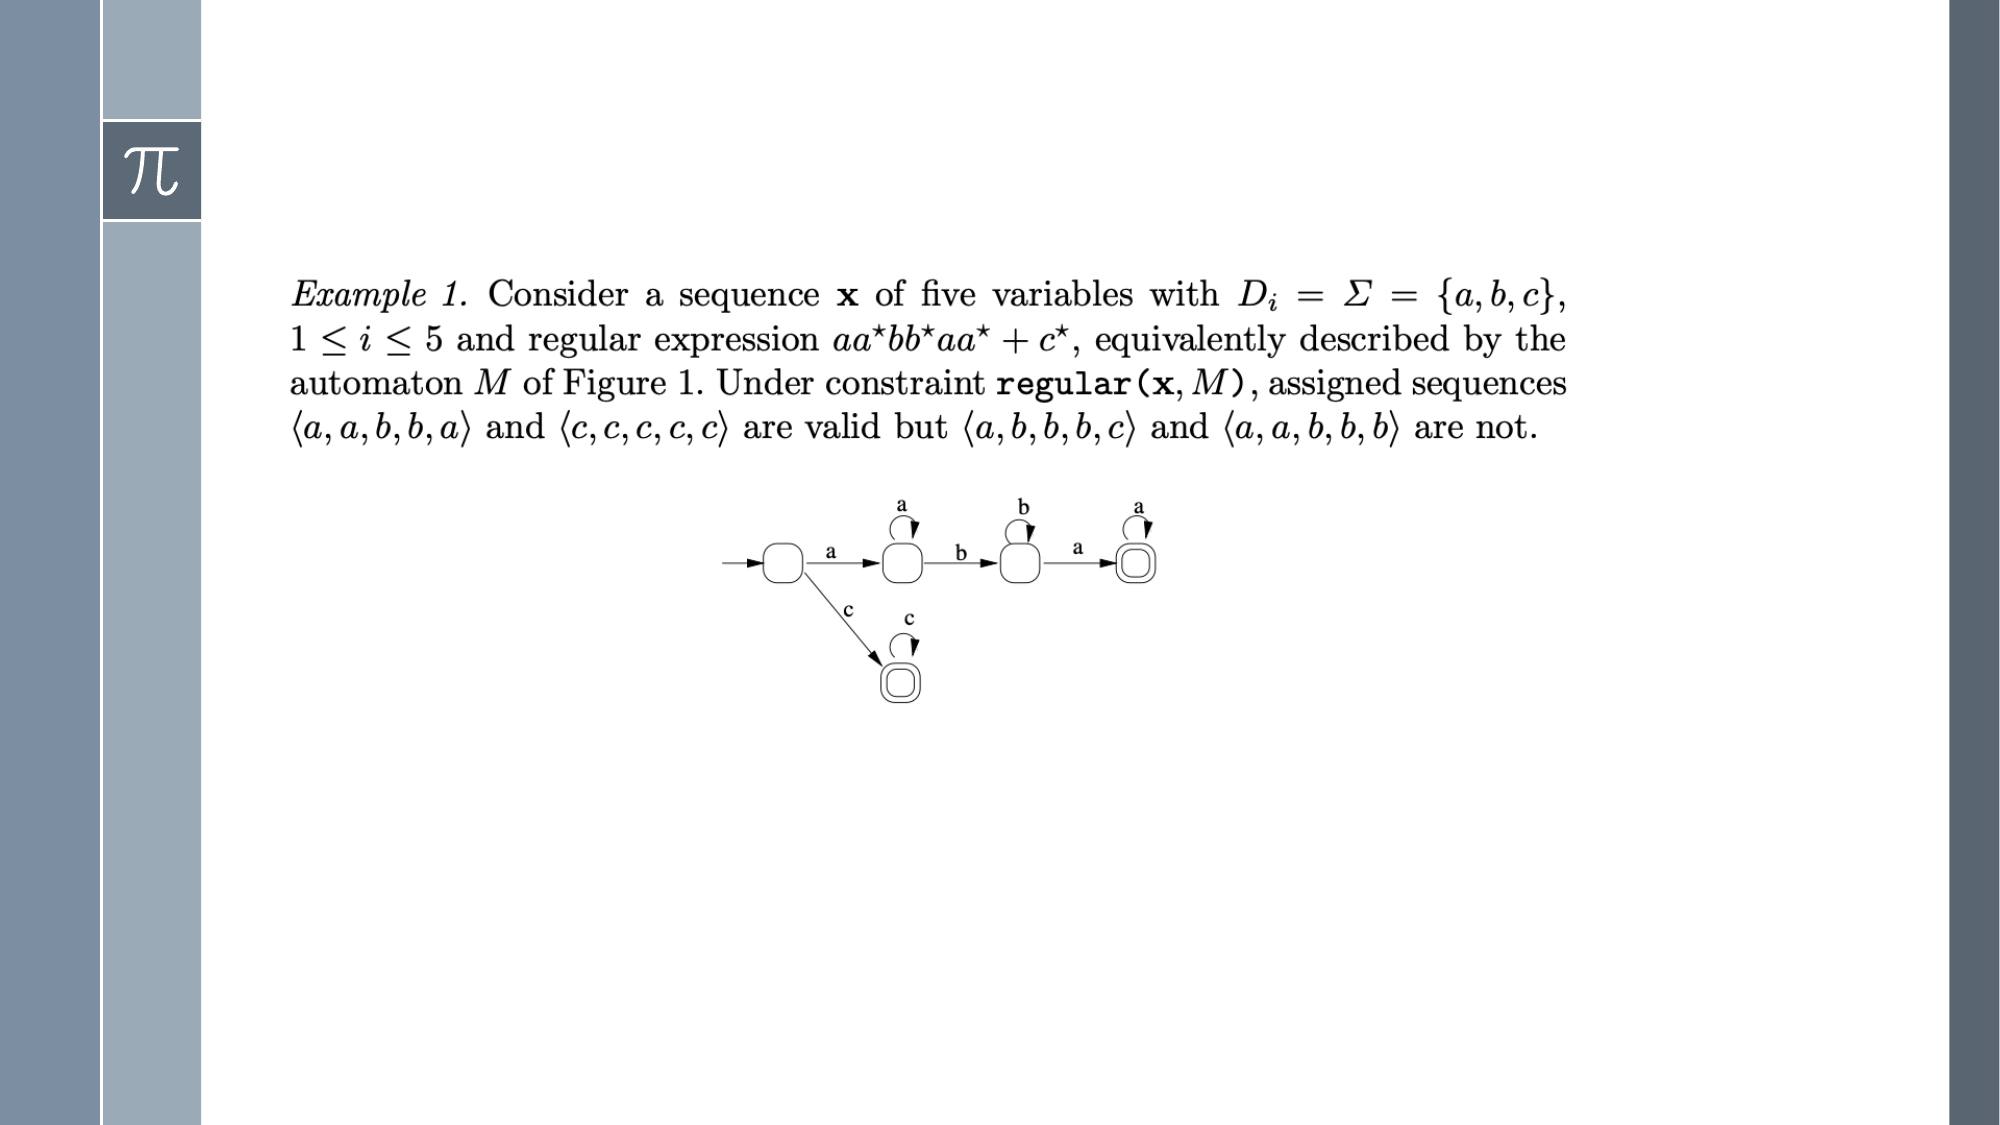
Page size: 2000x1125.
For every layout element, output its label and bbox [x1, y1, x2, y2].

picture [276, 267, 1612, 724]
